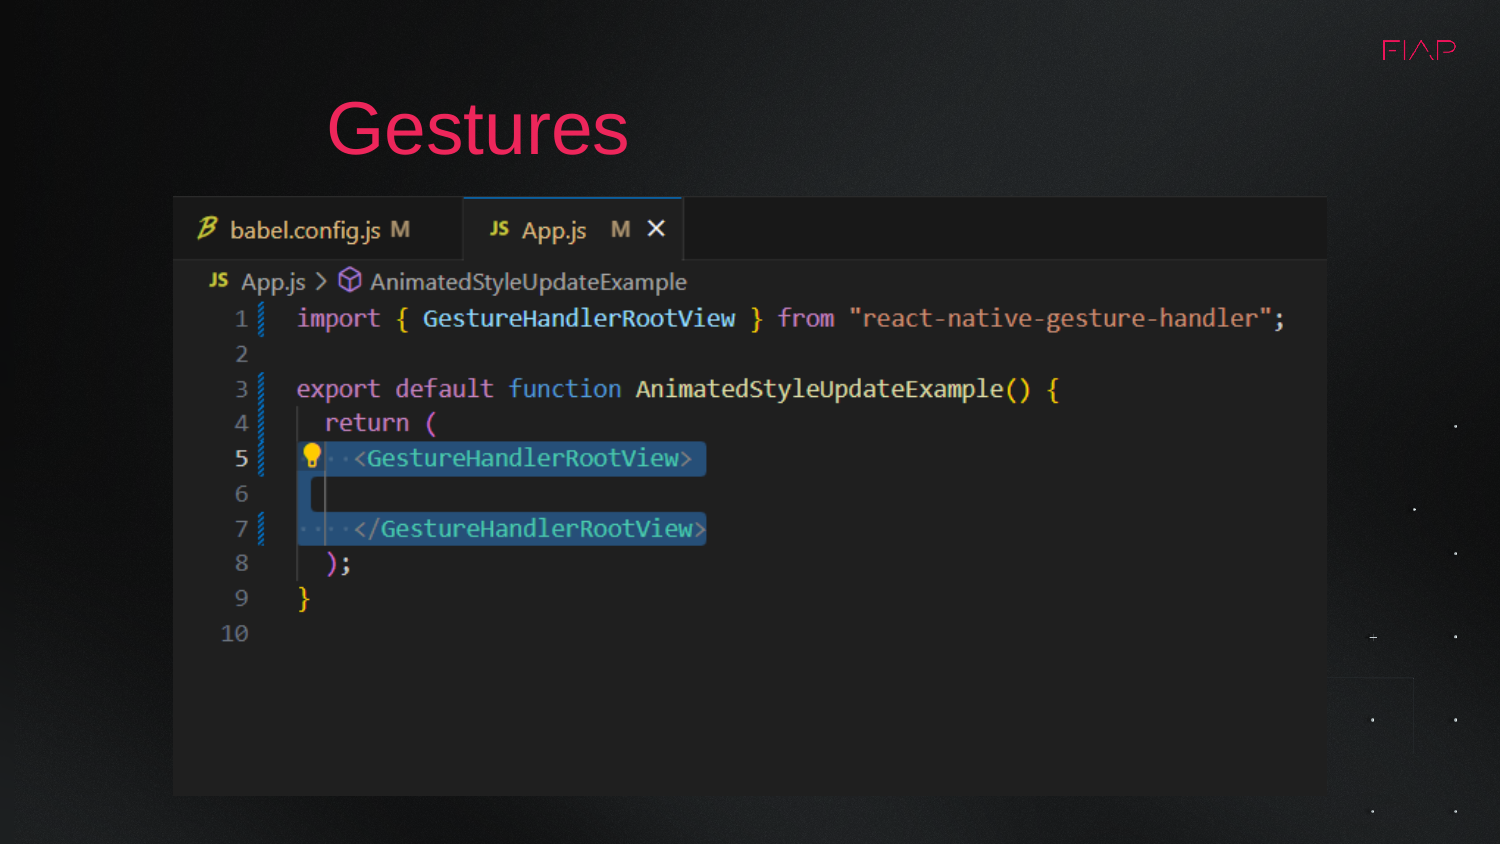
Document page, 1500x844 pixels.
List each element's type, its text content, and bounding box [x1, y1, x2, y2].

picture [0, 0, 1500, 844]
text_box Gestures [311, 72, 1126, 177]
